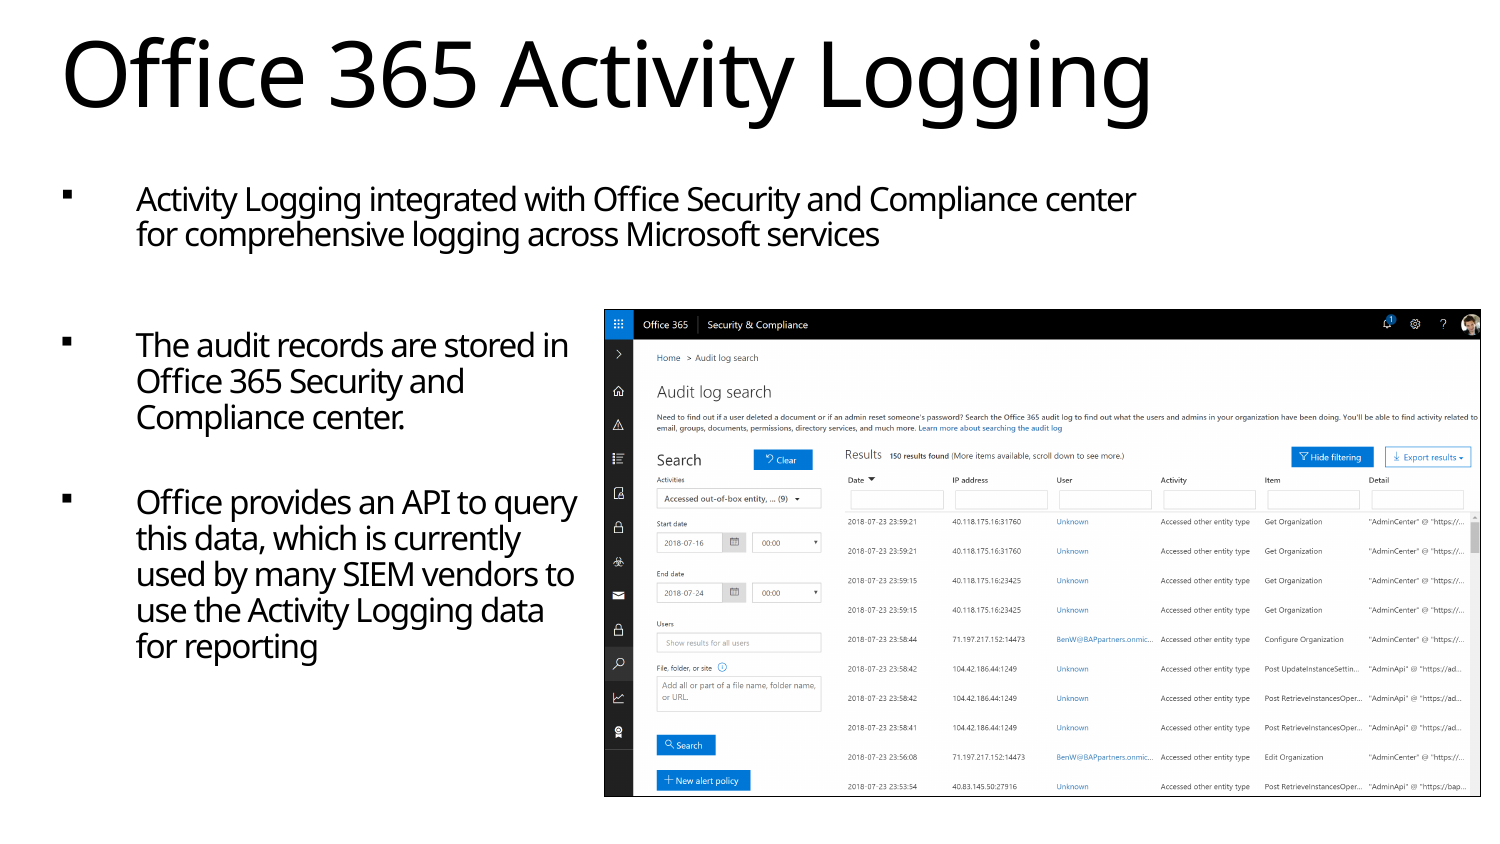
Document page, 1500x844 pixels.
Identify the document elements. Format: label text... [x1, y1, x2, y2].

picture [604, 309, 1481, 797]
list Activity Logging integrated with Office Security and Compliance center for comprehensive logging across Microsoft services [60, 182, 1141, 255]
title Office 365 Activity Logging [60, 28, 1450, 129]
text_box The audit records are stored in Office 365 Security and Compliance center. Office provides an API to query this data, which is currently used by many SIEM vendors to use the Activity Logging data for reporting [60, 329, 589, 709]
